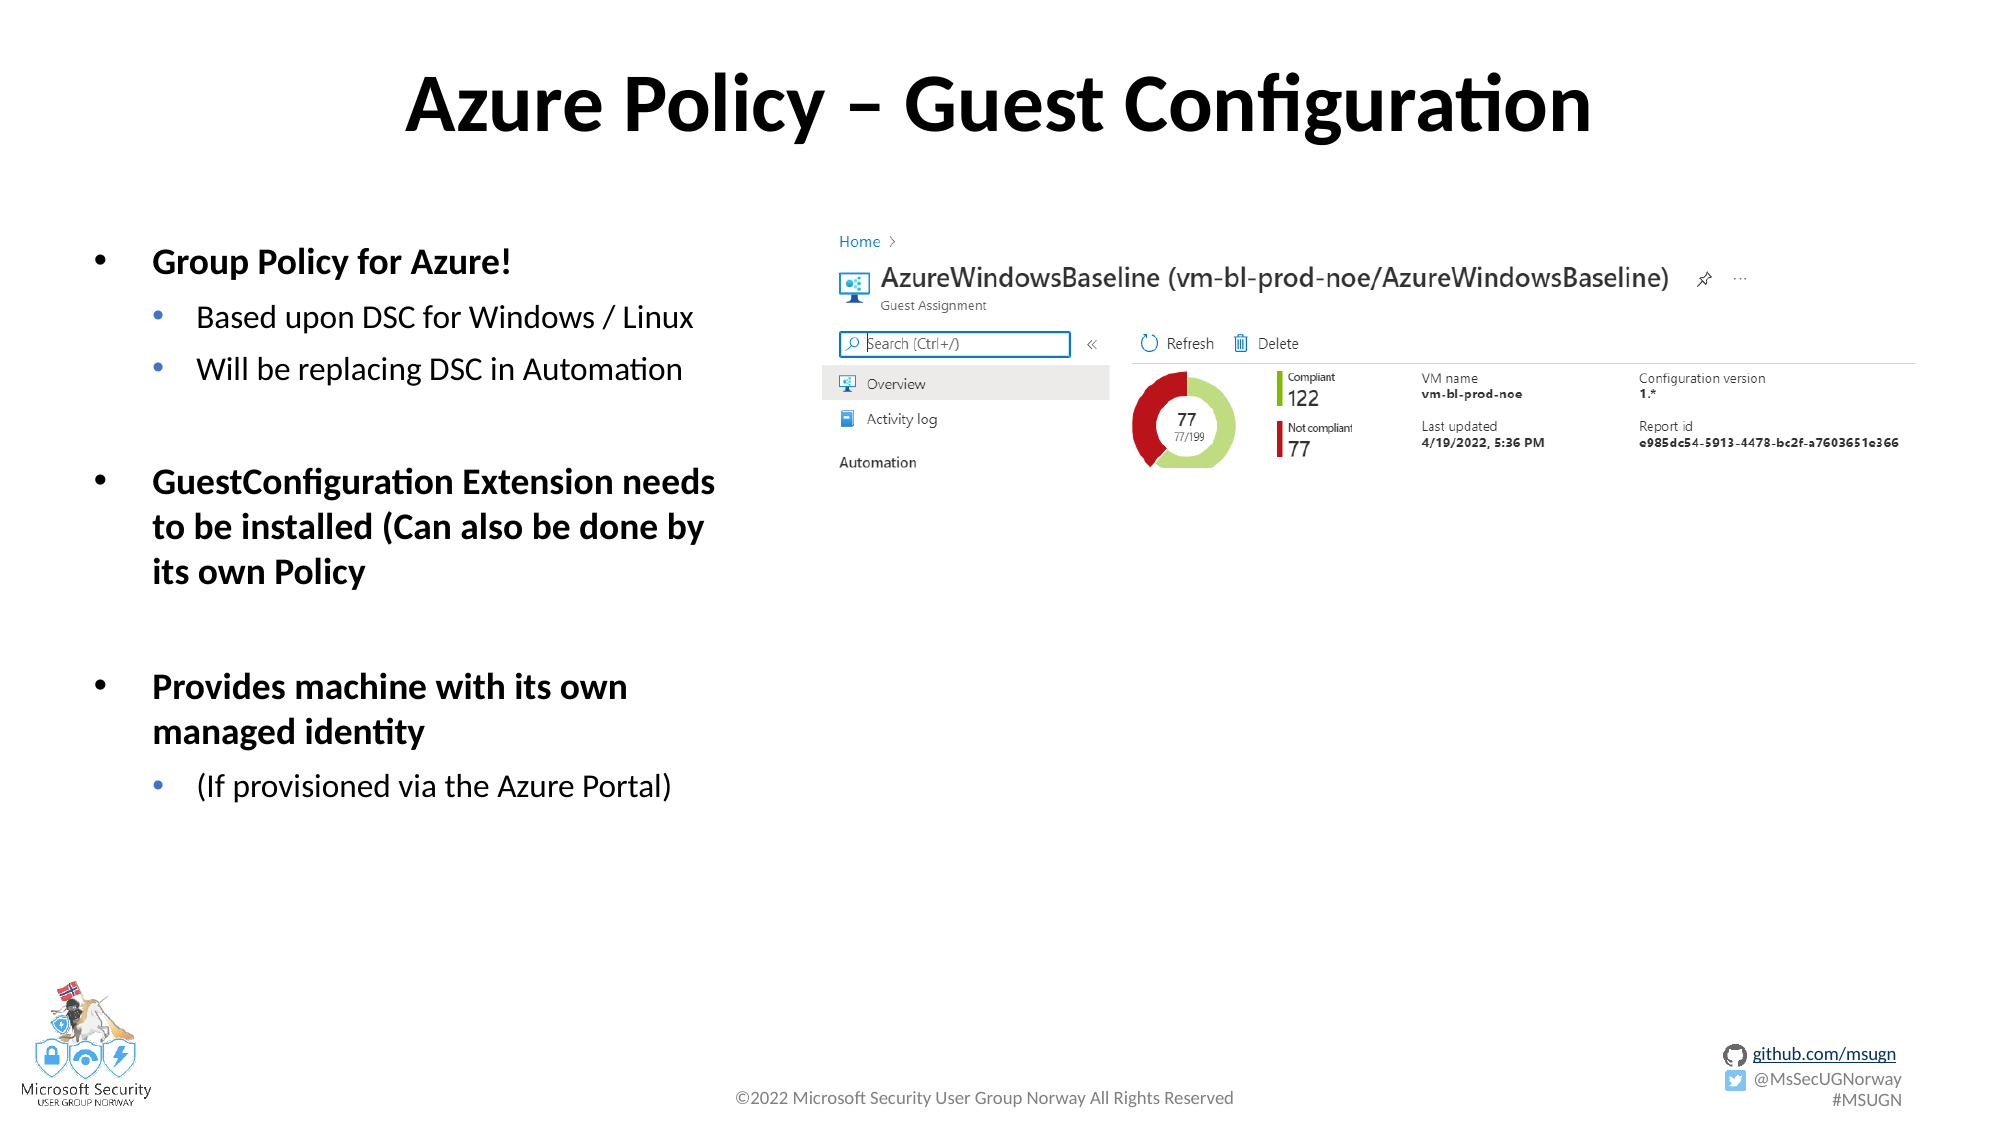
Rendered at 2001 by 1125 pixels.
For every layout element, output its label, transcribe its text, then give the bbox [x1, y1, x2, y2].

text_box Generation 1 [1725, 1070, 1746, 1091]
picture [822, 231, 1915, 468]
title Azure Policy – Guest Configuration [79, 59, 1921, 150]
table_cell 30 Days (AAD P1) [1723, 1043, 1747, 1067]
text_box Group Policy for Azure! Based upon DSC for Windows / Linux Will be replacing DSC in Automation GuestConfiguration Extension needs to be installed (Can also be done by its own Policy Provides machine with its own managed identity (If provisioned via the Azure Portal) [79, 104, 753, 1066]
